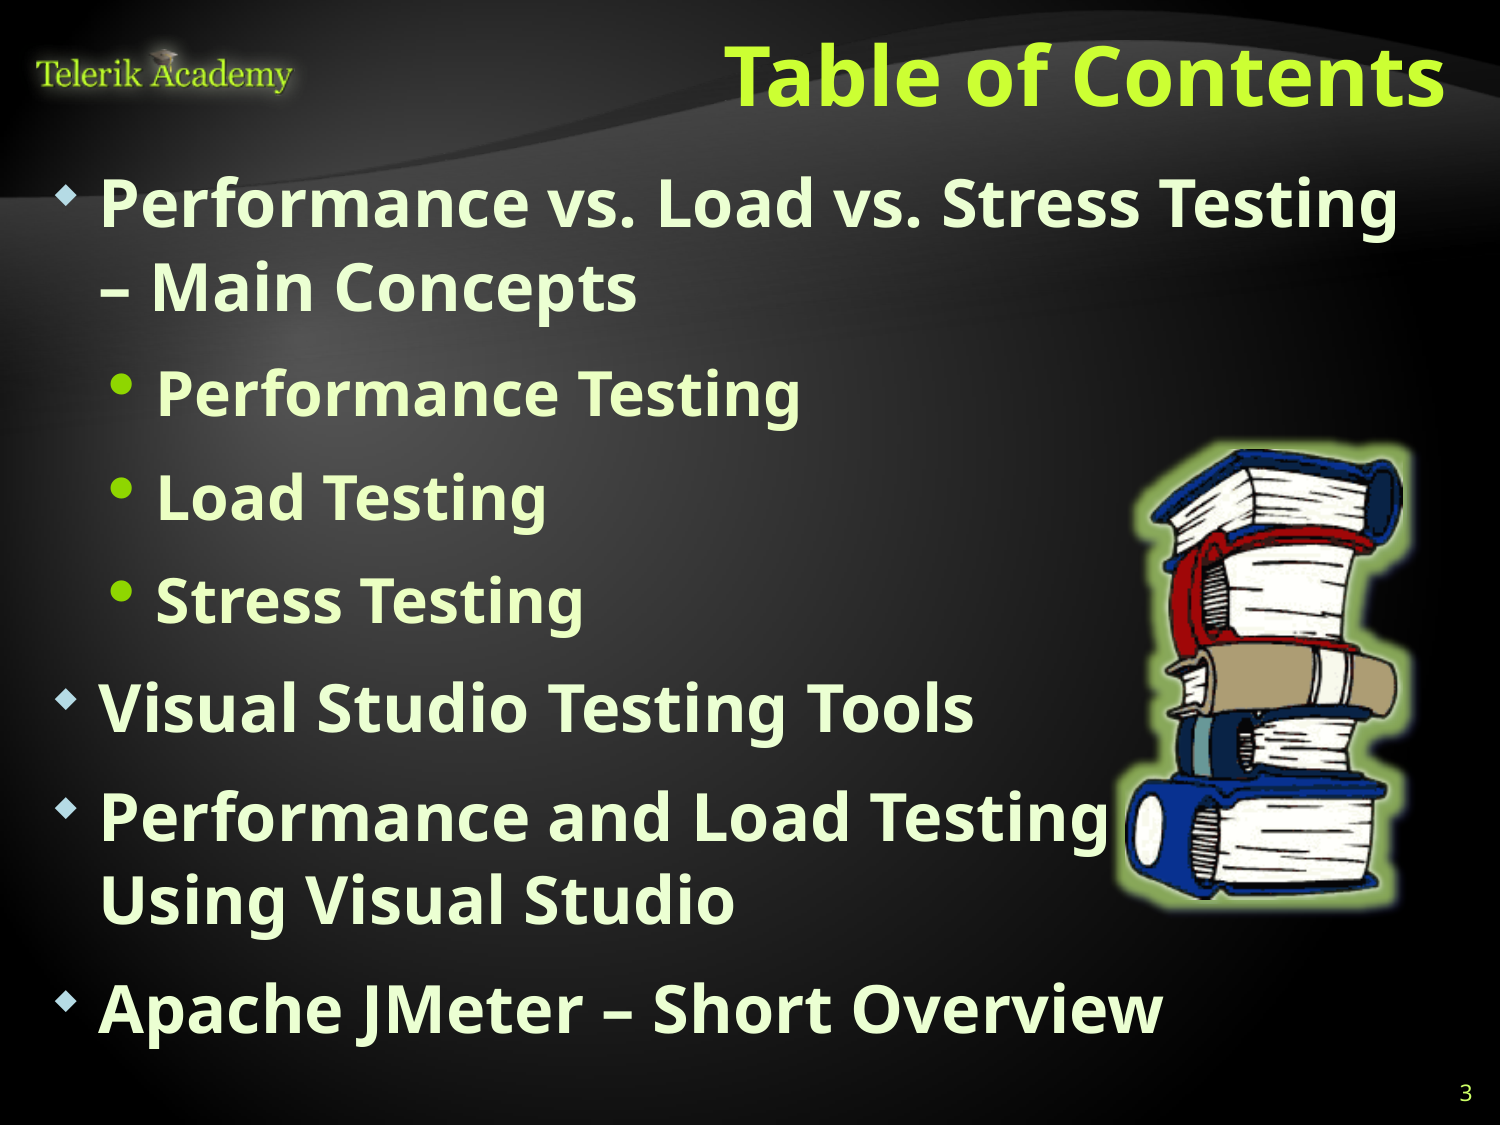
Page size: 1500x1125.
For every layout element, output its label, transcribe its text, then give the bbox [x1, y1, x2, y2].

slide_number 3 [1412, 1074, 1488, 1113]
list Performance vs. Load vs. Stress Testing – Main Concepts Performance Testing Load Testing Stress Testing Visual Studio Testing Tools Performance and Load Testing Using Visual Studio Apache JMeter – Short Overview [37, 149, 1463, 1100]
title Table of Contents [300, 12, 1463, 149]
picture [0, 0, 1500, 1125]
